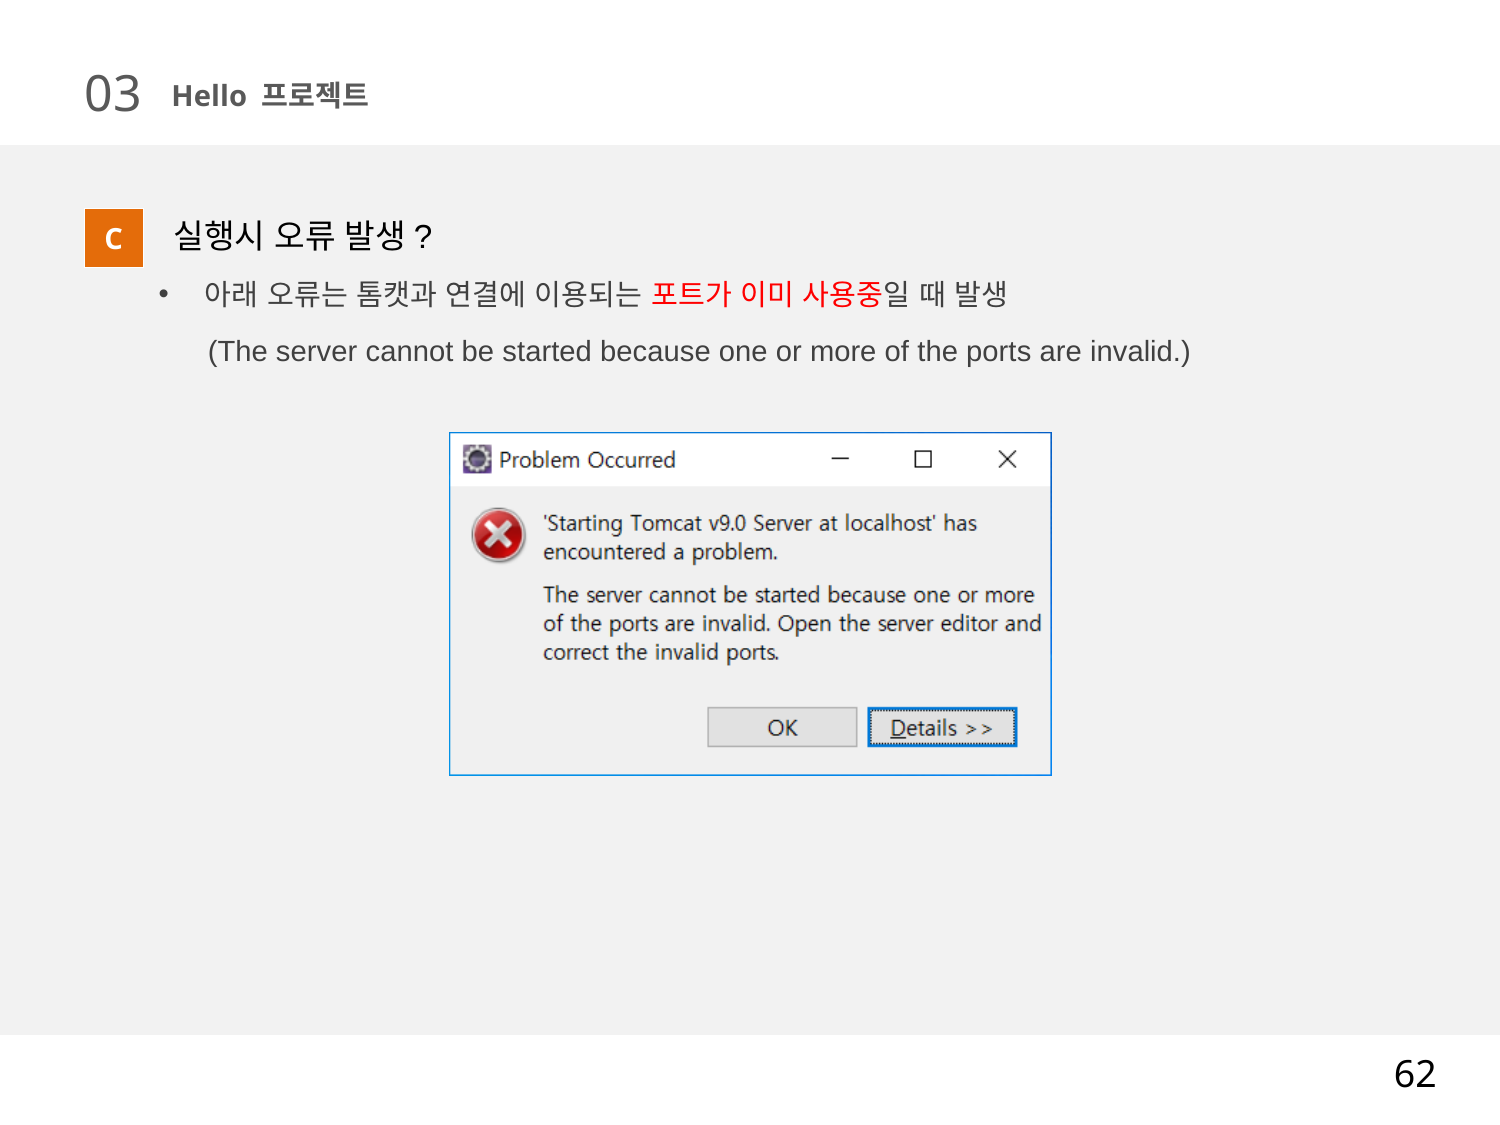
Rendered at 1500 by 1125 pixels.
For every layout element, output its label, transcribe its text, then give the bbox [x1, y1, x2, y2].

table_header C [85, 209, 143, 267]
slide_number 62 [1379, 1043, 1468, 1103]
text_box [64, 54, 389, 131]
text_box 실행시 오류 발생? 아래 오류는 톰캣과 연결에 이용되는 포트가 이미 사용중일 때 발생 (The server cannot be started because one or more of the ports are invalid.) [77, 208, 1424, 375]
picture [448, 432, 1053, 776]
